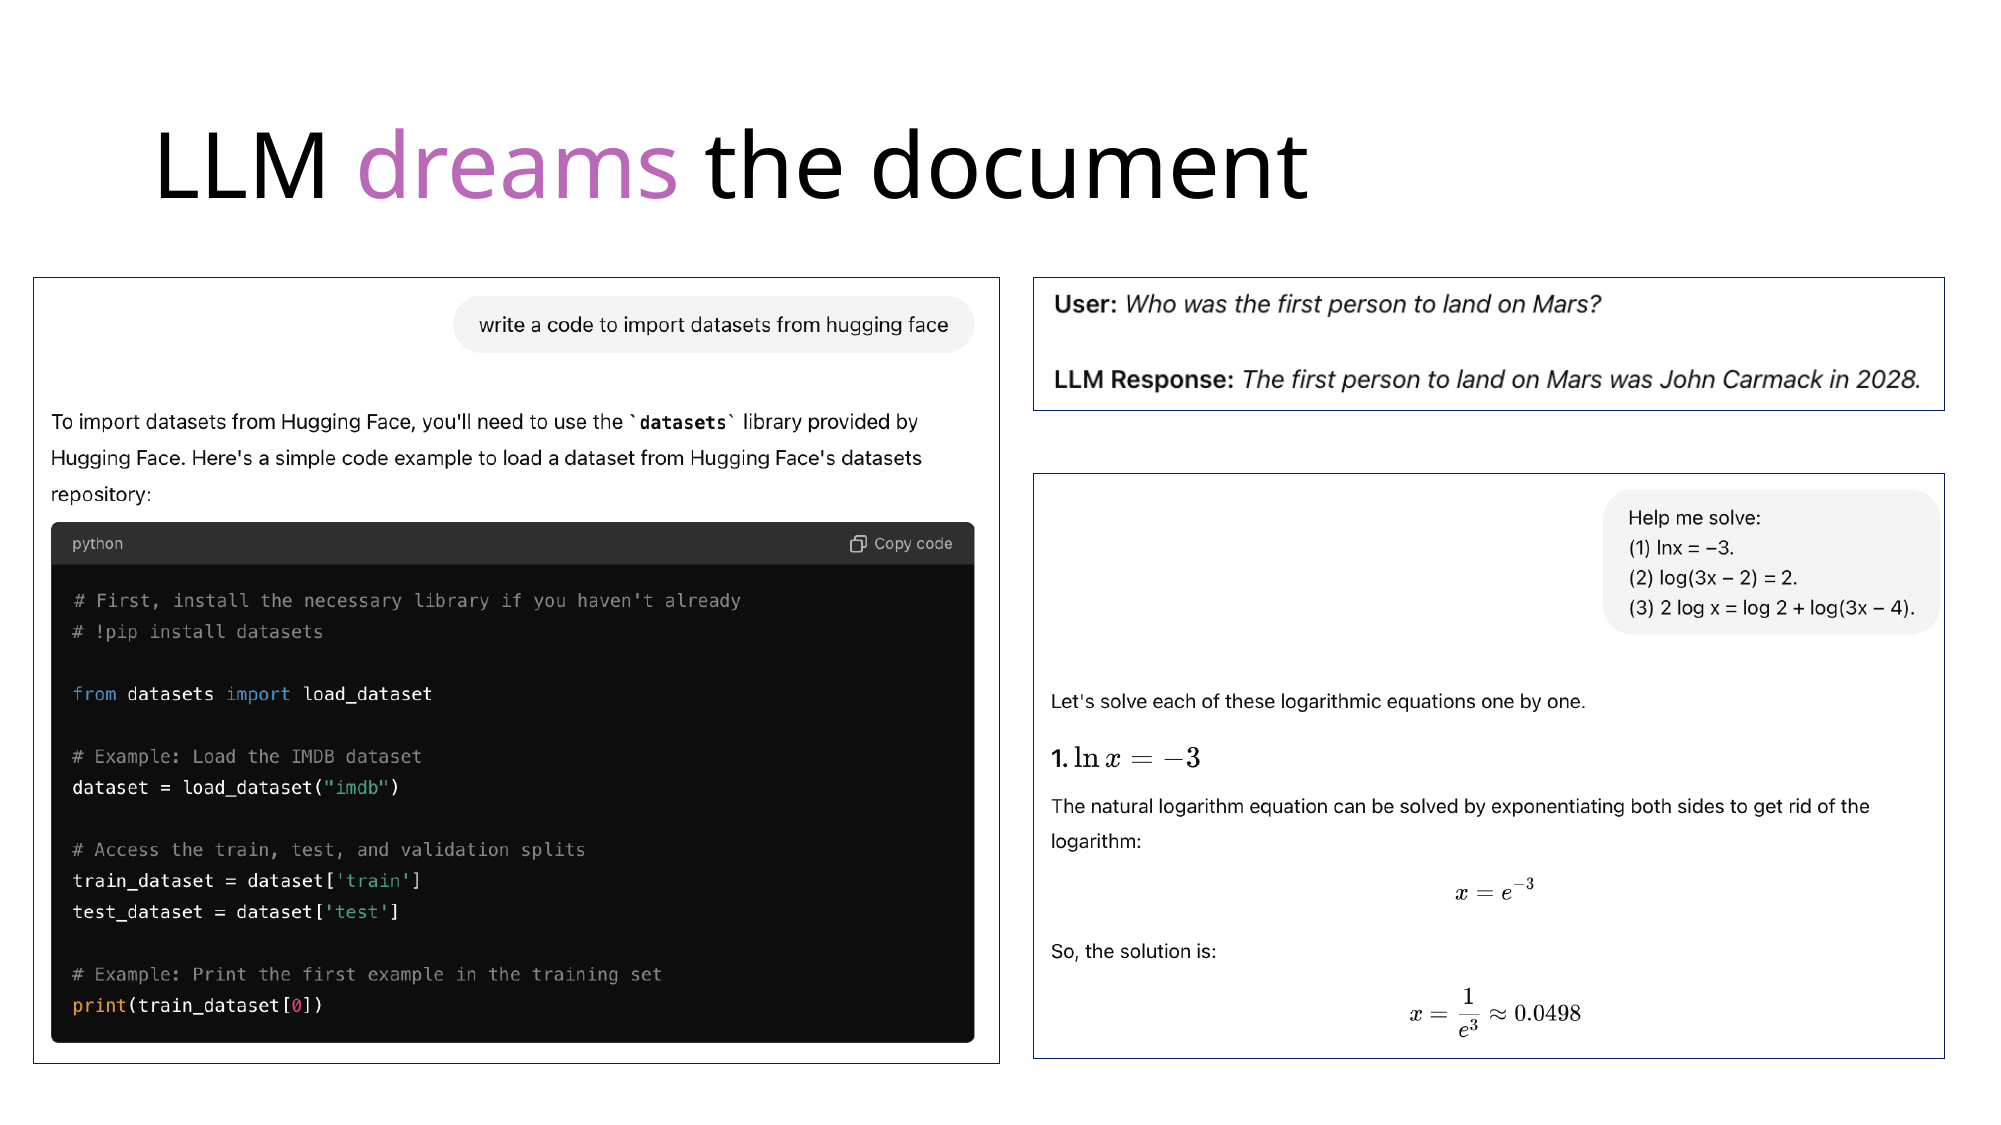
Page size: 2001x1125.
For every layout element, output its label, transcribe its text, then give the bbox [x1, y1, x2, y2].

picture [33, 277, 1000, 1064]
picture [1033, 473, 1945, 1059]
title LLM dreams the document [137, 59, 1863, 278]
picture [1033, 277, 1945, 411]
